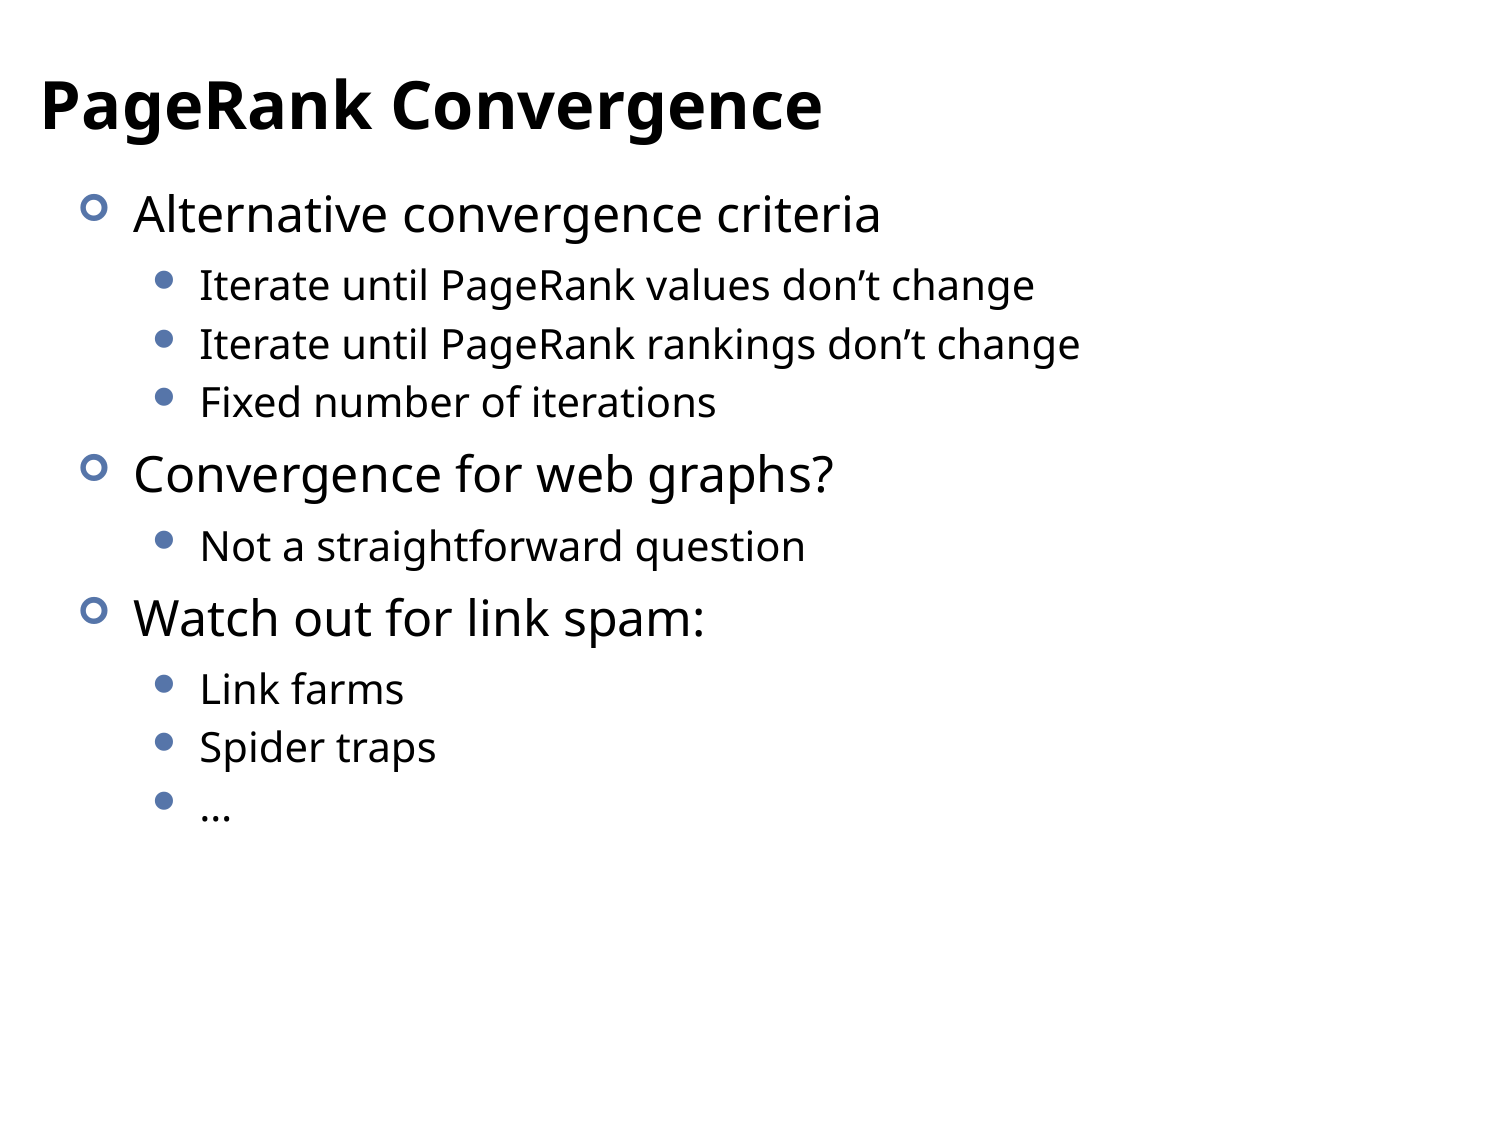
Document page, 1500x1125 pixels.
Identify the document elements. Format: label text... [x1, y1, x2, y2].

list Alternative convergence criteria Iterate until PageRank values don’t change Iterate until PageRank rankings don’t change Fixed number of iterations Convergence for web graphs? Not a straightforward question Watch out for link spam: Link farms Spider traps … [62, 174, 1451, 1013]
title PageRank Convergence [24, 18, 1451, 188]
